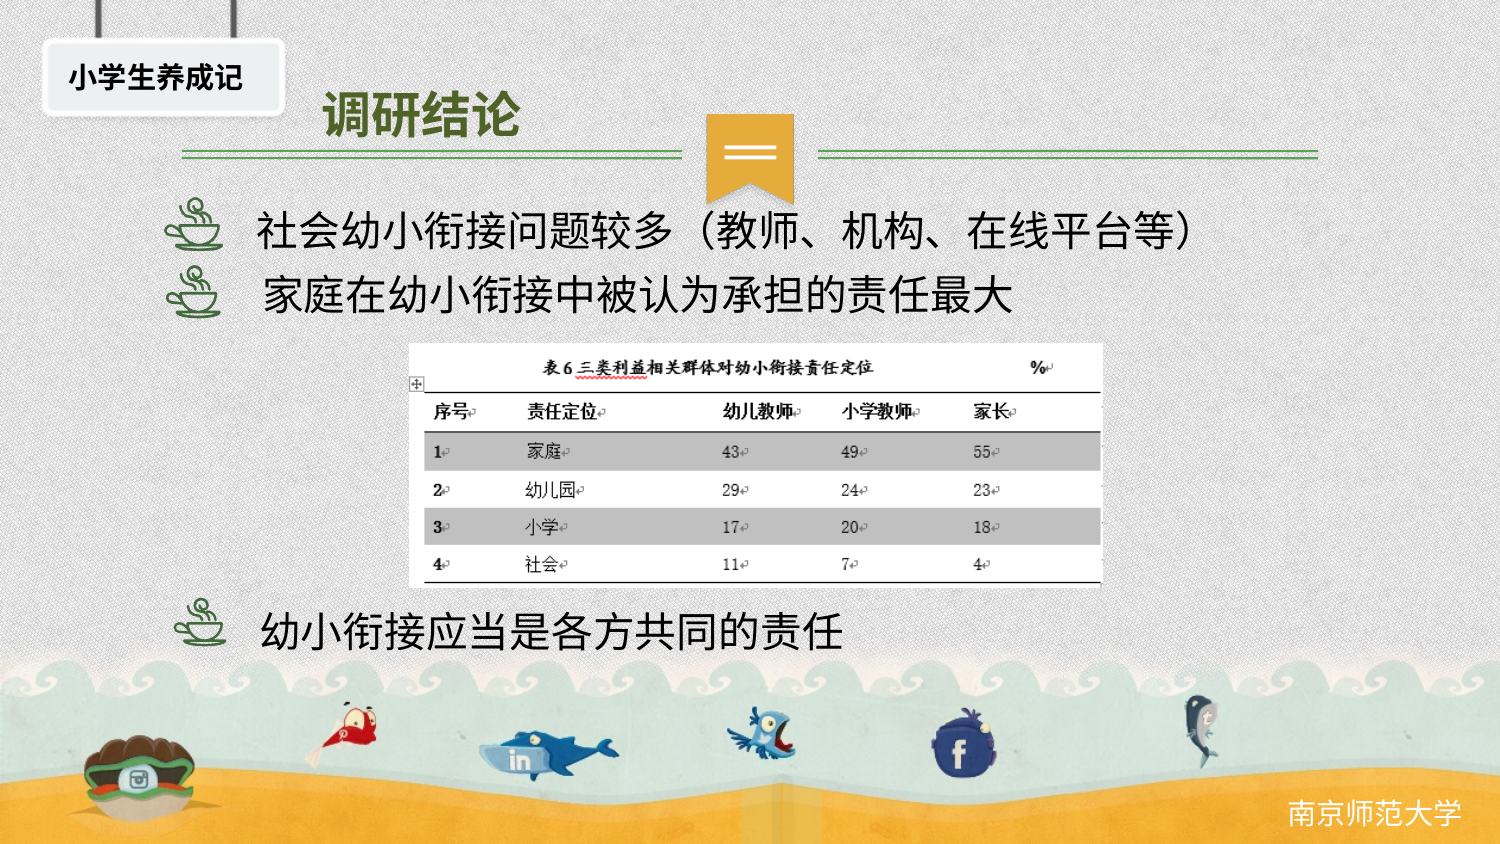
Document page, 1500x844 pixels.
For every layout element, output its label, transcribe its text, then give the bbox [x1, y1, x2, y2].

text_box 调研结论 [306, 75, 545, 113]
picture [0, 0, 1500, 844]
text_box 家庭在幼小衔接中被认为承担的责任最大 [228, 261, 1211, 327]
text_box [181, 114, 1319, 215]
text_box 社会幼小衔接问题较多（教师、机构、在线平台等） [242, 224, 1270, 263]
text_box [165, 264, 222, 319]
text_box 南京师范大学 [1272, 787, 1486, 838]
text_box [173, 597, 227, 647]
text_box 小学生养成记 [53, 52, 260, 103]
text_box 幼小衔接应当是各方共同的责任 [244, 598, 859, 663]
